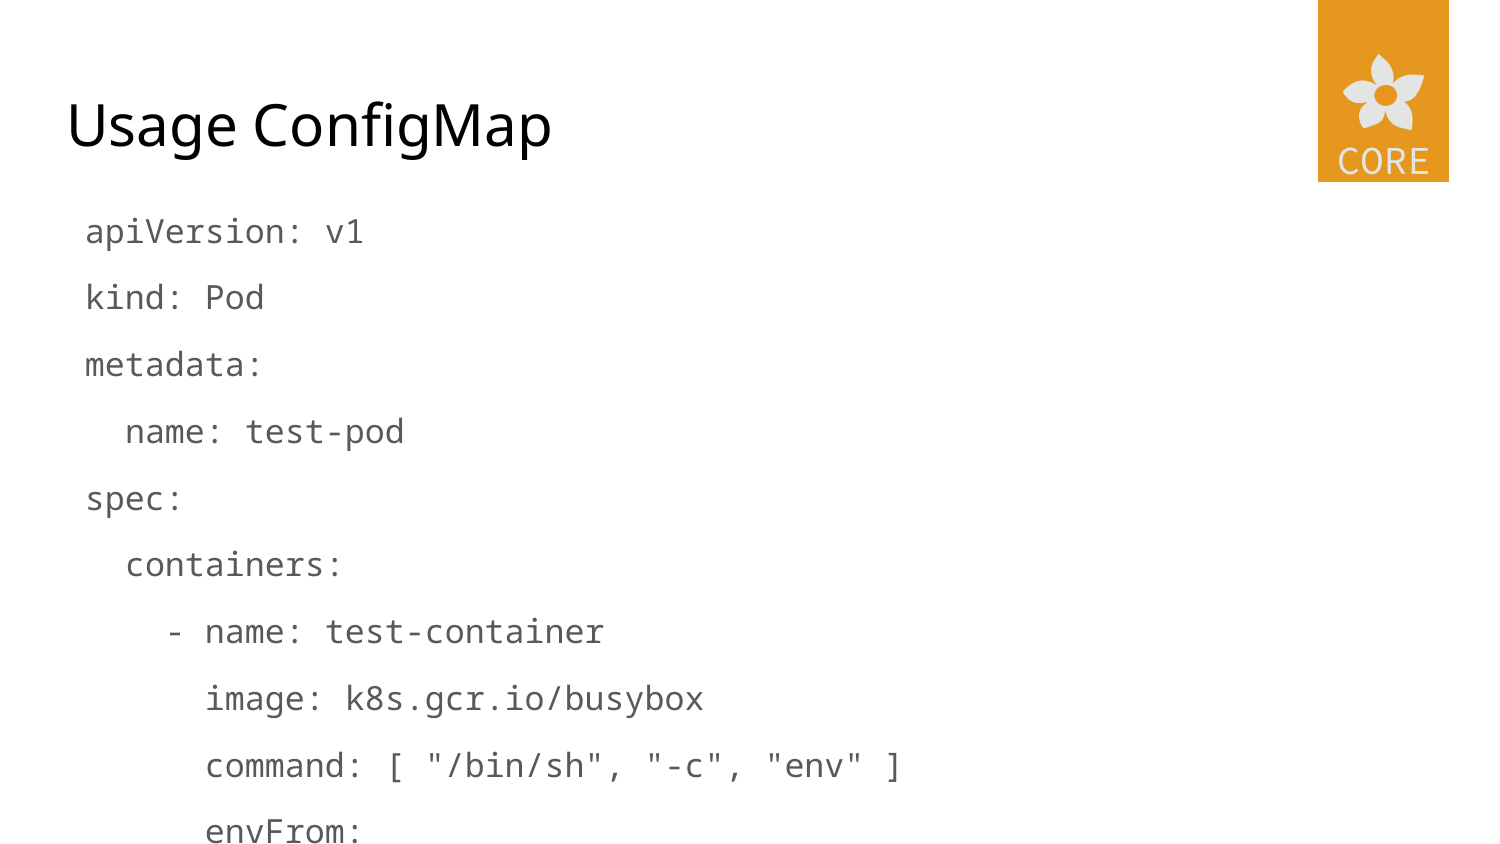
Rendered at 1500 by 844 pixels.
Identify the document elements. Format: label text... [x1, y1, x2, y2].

list apiVersion: v1 kind: Pod metadata: name: test-pod spec: containers: - name: test-container image: k8s.gcr.io/busybox command: [ "/bin/sh", "-c", "env" ] envFrom: - configMapRef: name: special-config [51, 189, 1449, 750]
title Usage ConfigMap [51, 72, 1312, 173]
picture [1318, 0, 1449, 182]
